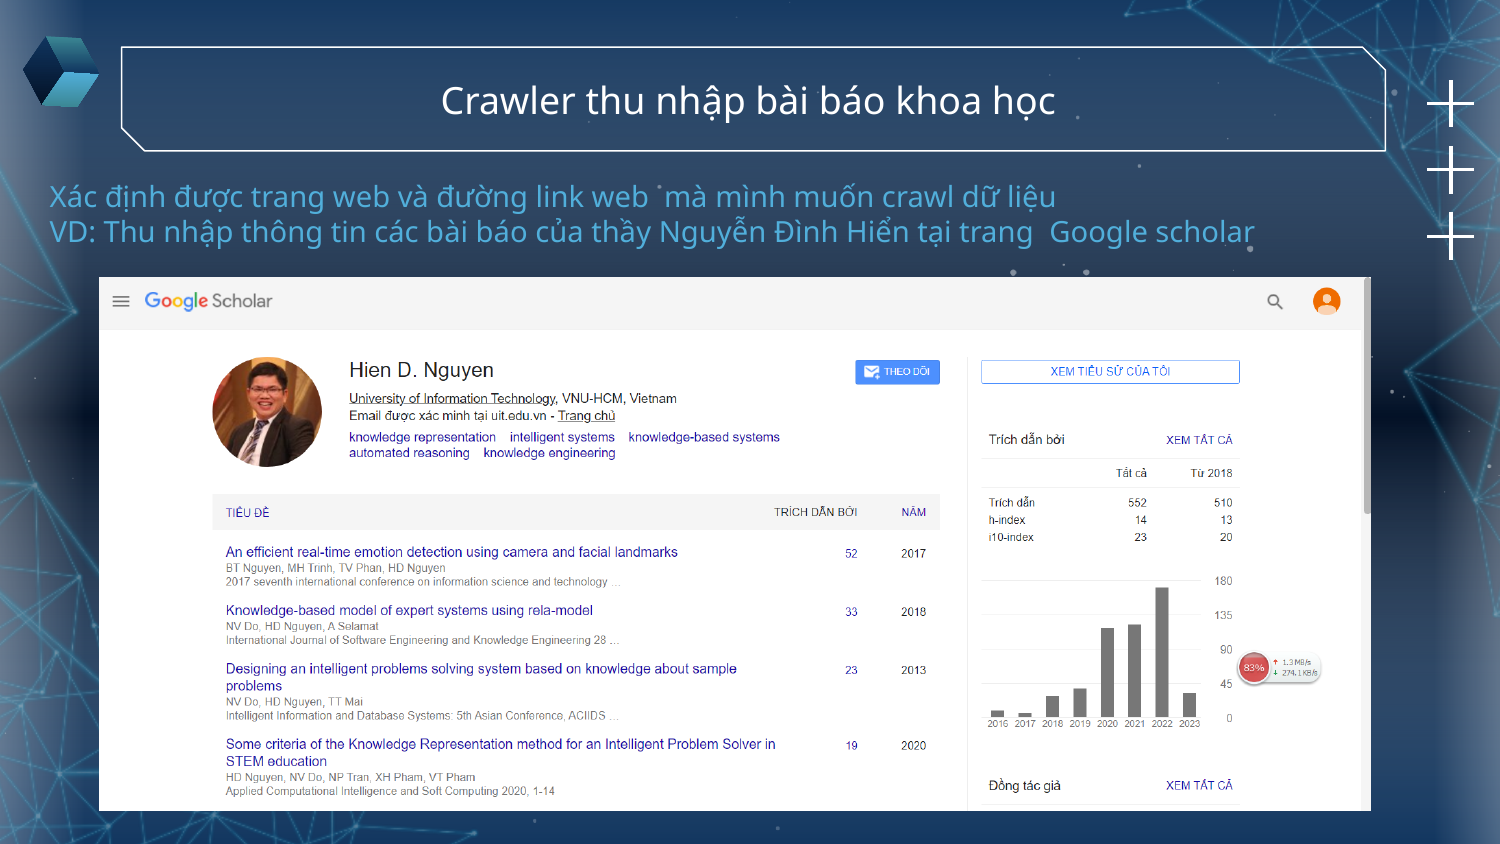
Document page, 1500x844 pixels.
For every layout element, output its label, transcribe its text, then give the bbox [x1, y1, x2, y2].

text_box [140, 65, 1386, 151]
title Crawler thu nhập bài báo khoa học [116, 53, 1381, 147]
picture [0, 0, 1500, 844]
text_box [1426, 79, 1475, 260]
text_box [23, 35, 100, 108]
text_box [121, 47, 1369, 53]
text_box Xác định được trang web và đường link web mà mình muốn crawl dữ liệu VD: Thu nhập thông tin các bài báo của thầy Nguyễn Đình Hiển tại trang Google scholar [34, 171, 1421, 256]
